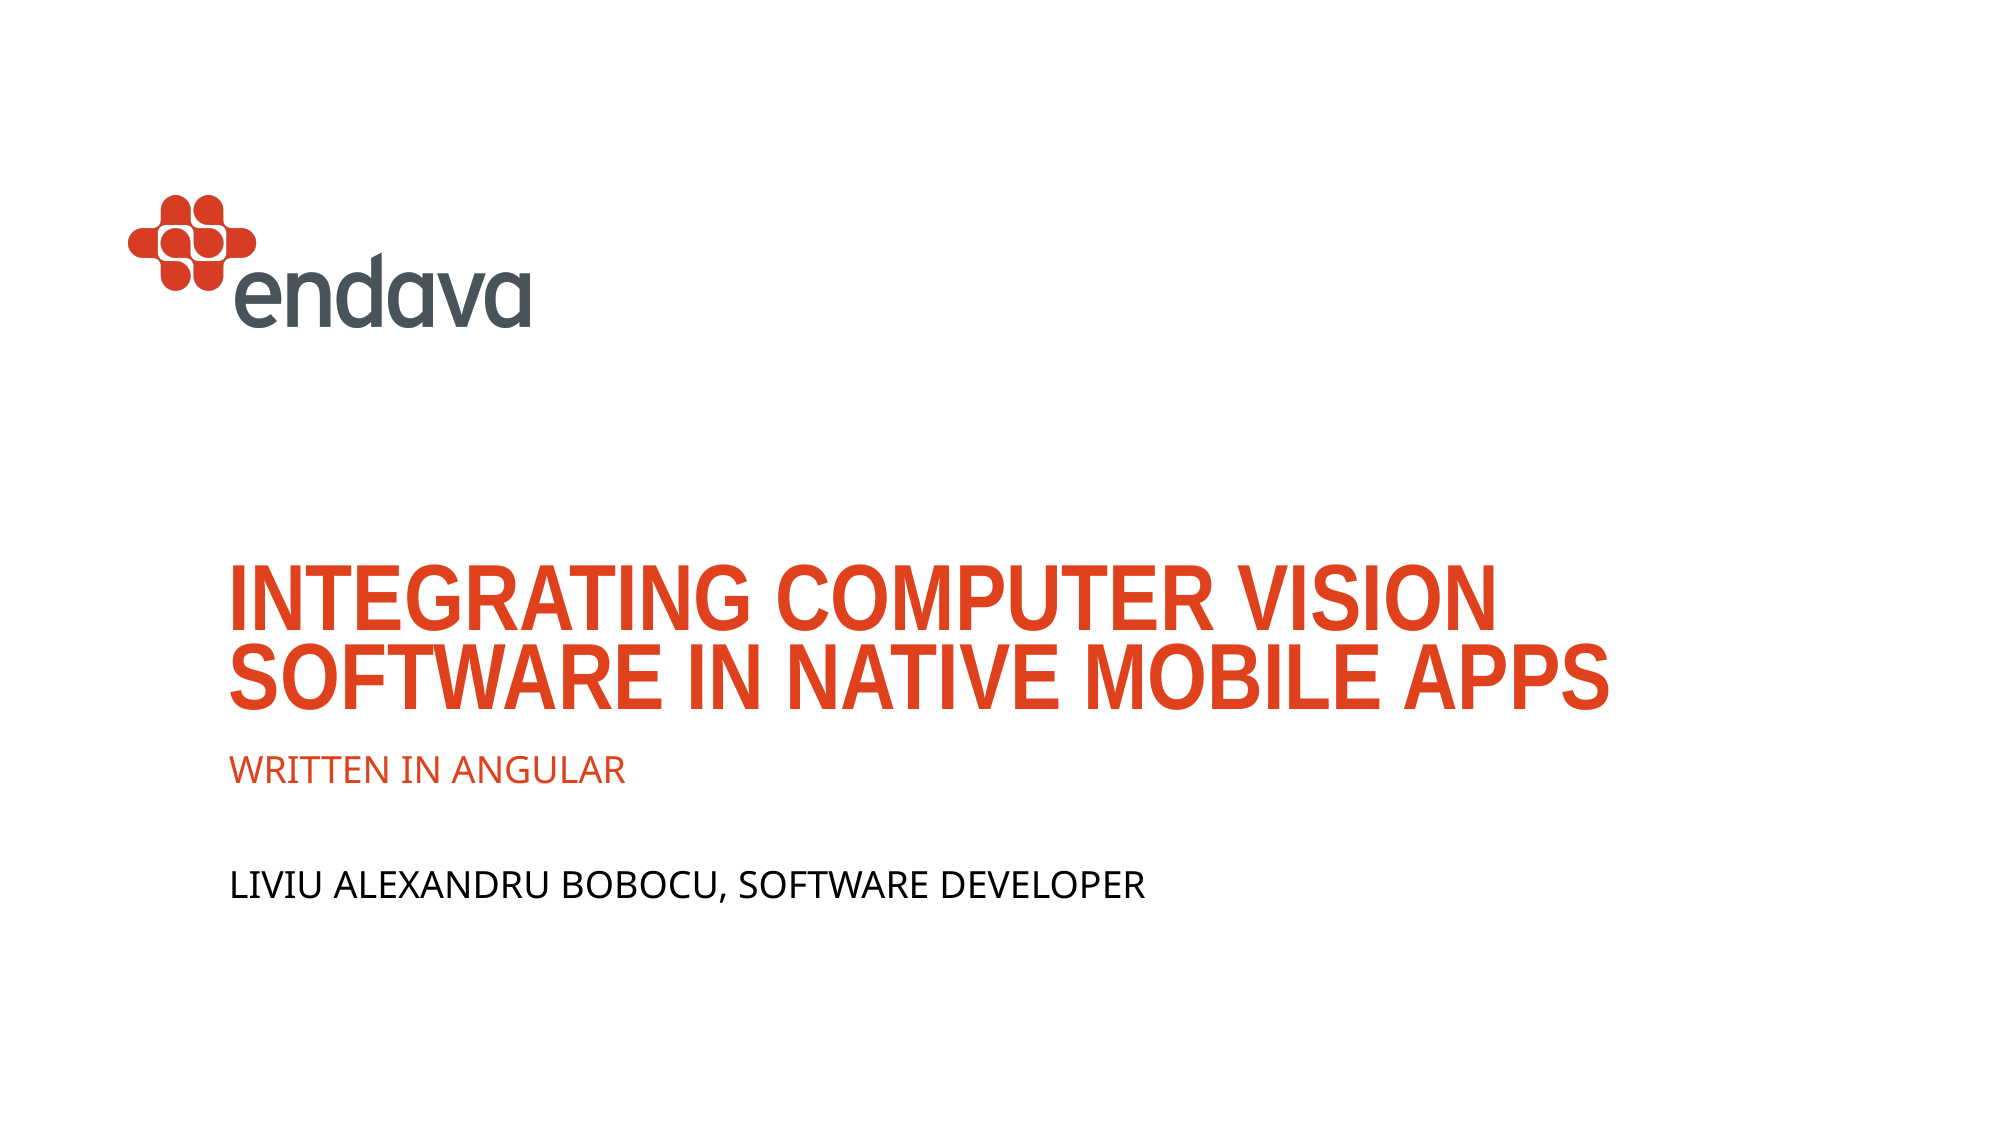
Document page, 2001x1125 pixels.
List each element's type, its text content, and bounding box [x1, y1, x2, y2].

picture [128, 195, 530, 328]
title Integrating Computer Vision Software in Native Mobile Apps [228, 558, 1670, 733]
list Written in Angular Liviu Alexandru Bobocu, Software DEveloper [228, 743, 1419, 915]
